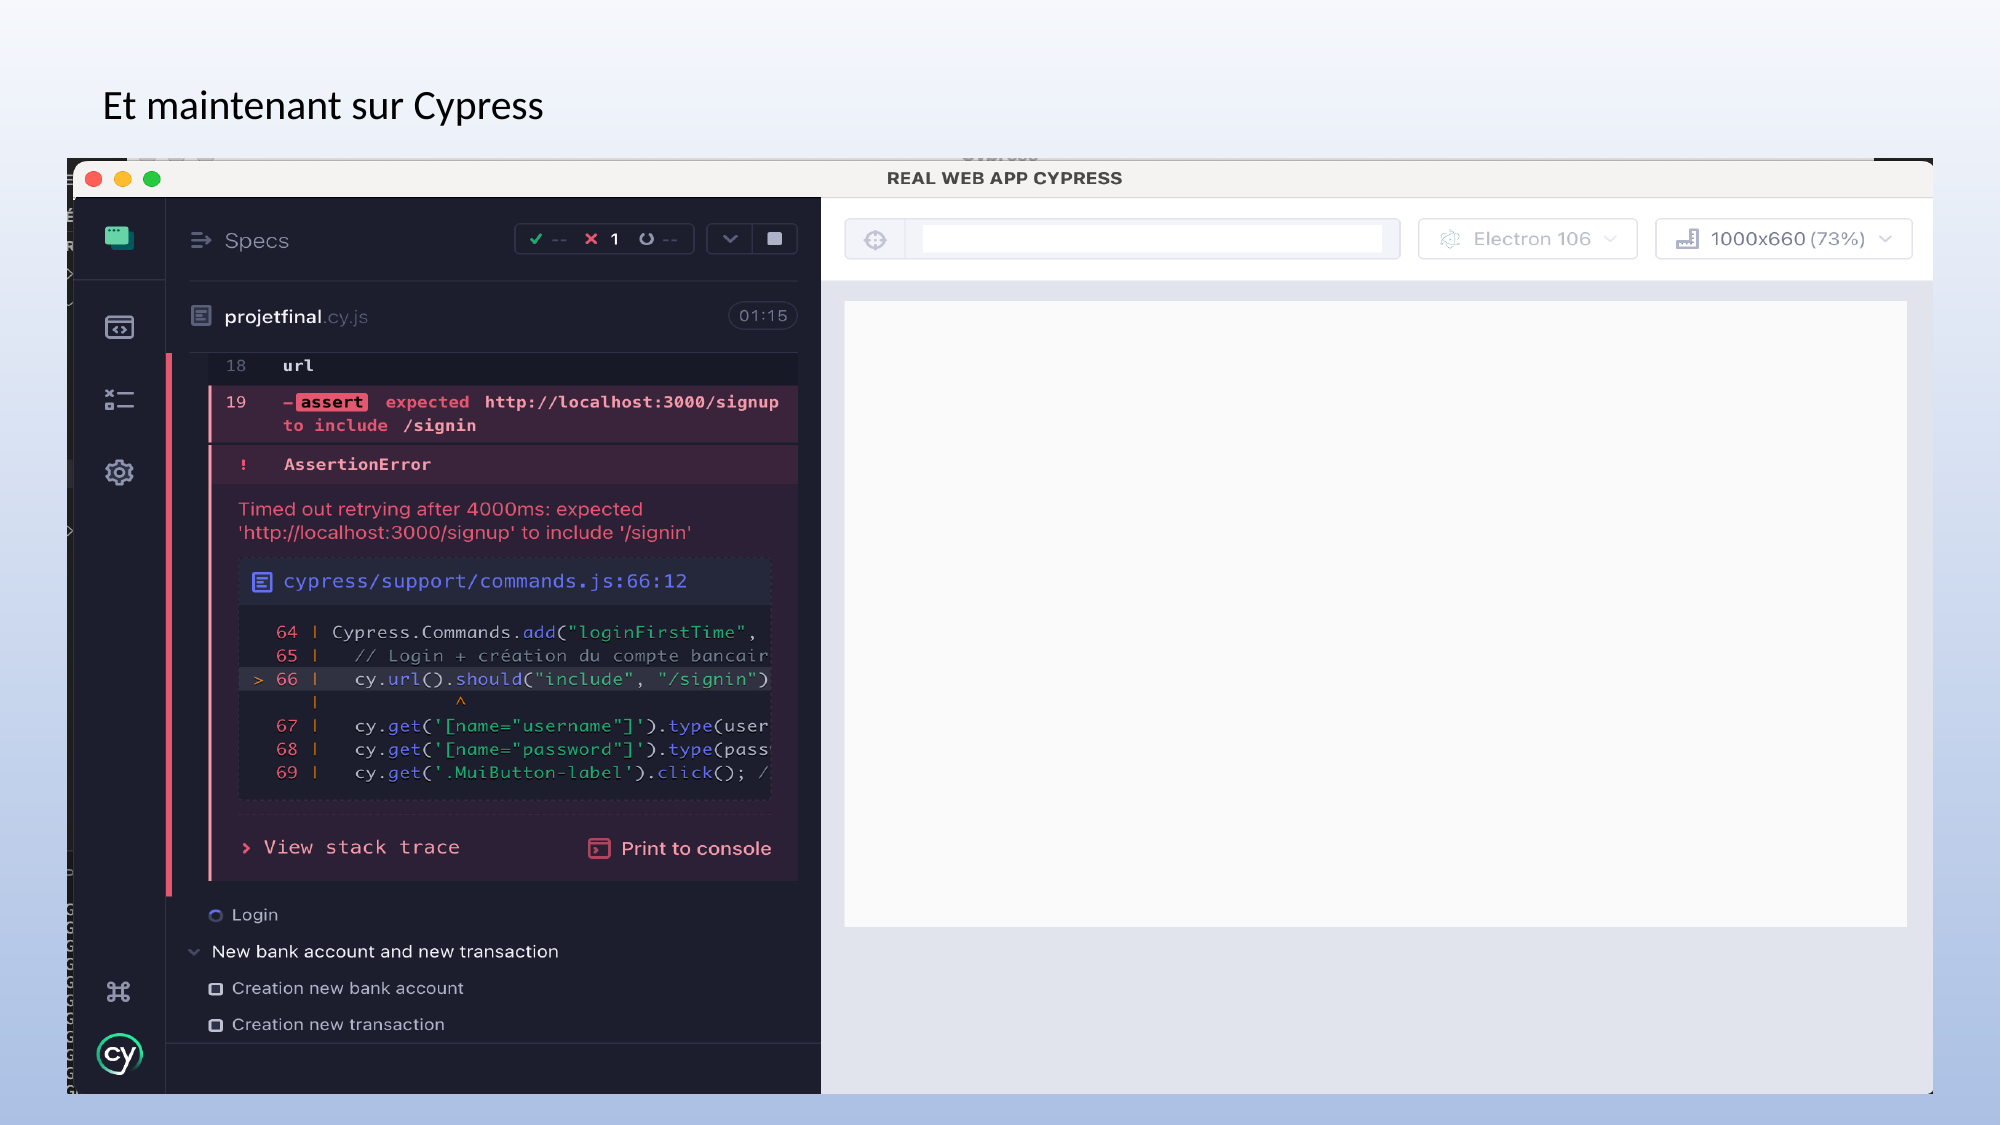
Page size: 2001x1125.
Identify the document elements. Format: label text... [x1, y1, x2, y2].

picture [67, 158, 1933, 1094]
text_box Et maintenant sur Cypress [87, 70, 560, 136]
